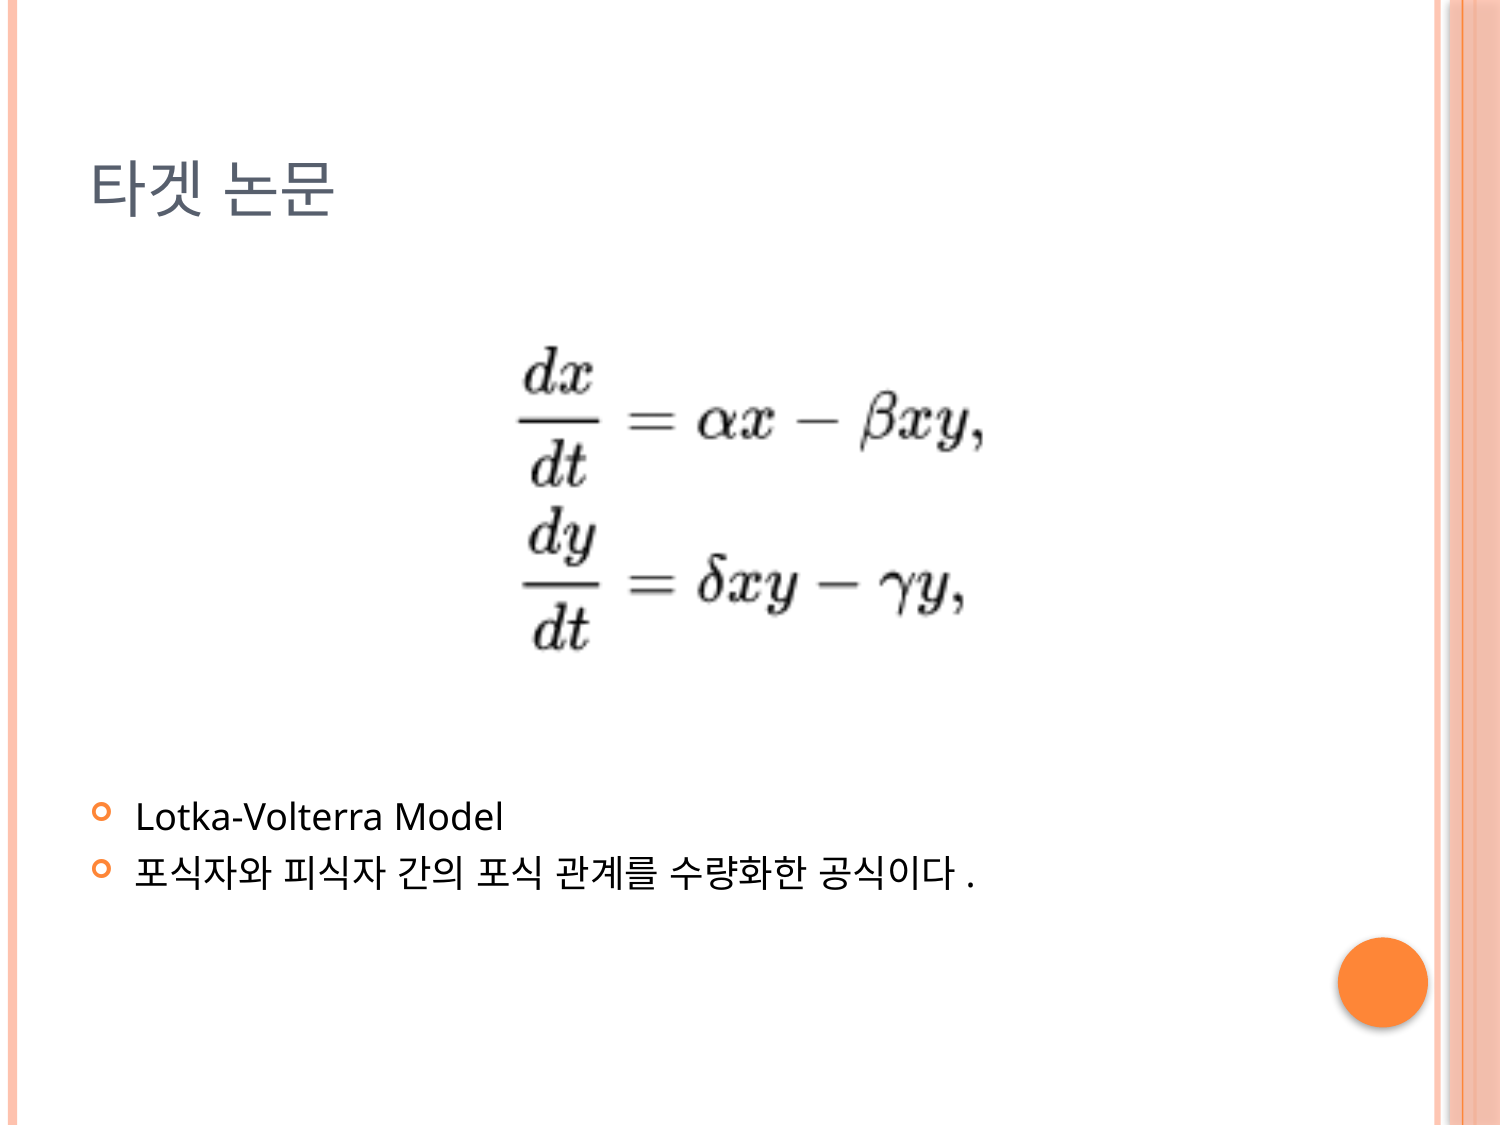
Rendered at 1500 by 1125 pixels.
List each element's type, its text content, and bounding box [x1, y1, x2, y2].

picture [501, 337, 999, 660]
title 타겟 논문 [75, 45, 1300, 233]
list Lotka-Volterra Model 포식자와 피식자 간의 포식 관계를 수량화한 공식이다. [75, 727, 1300, 1062]
